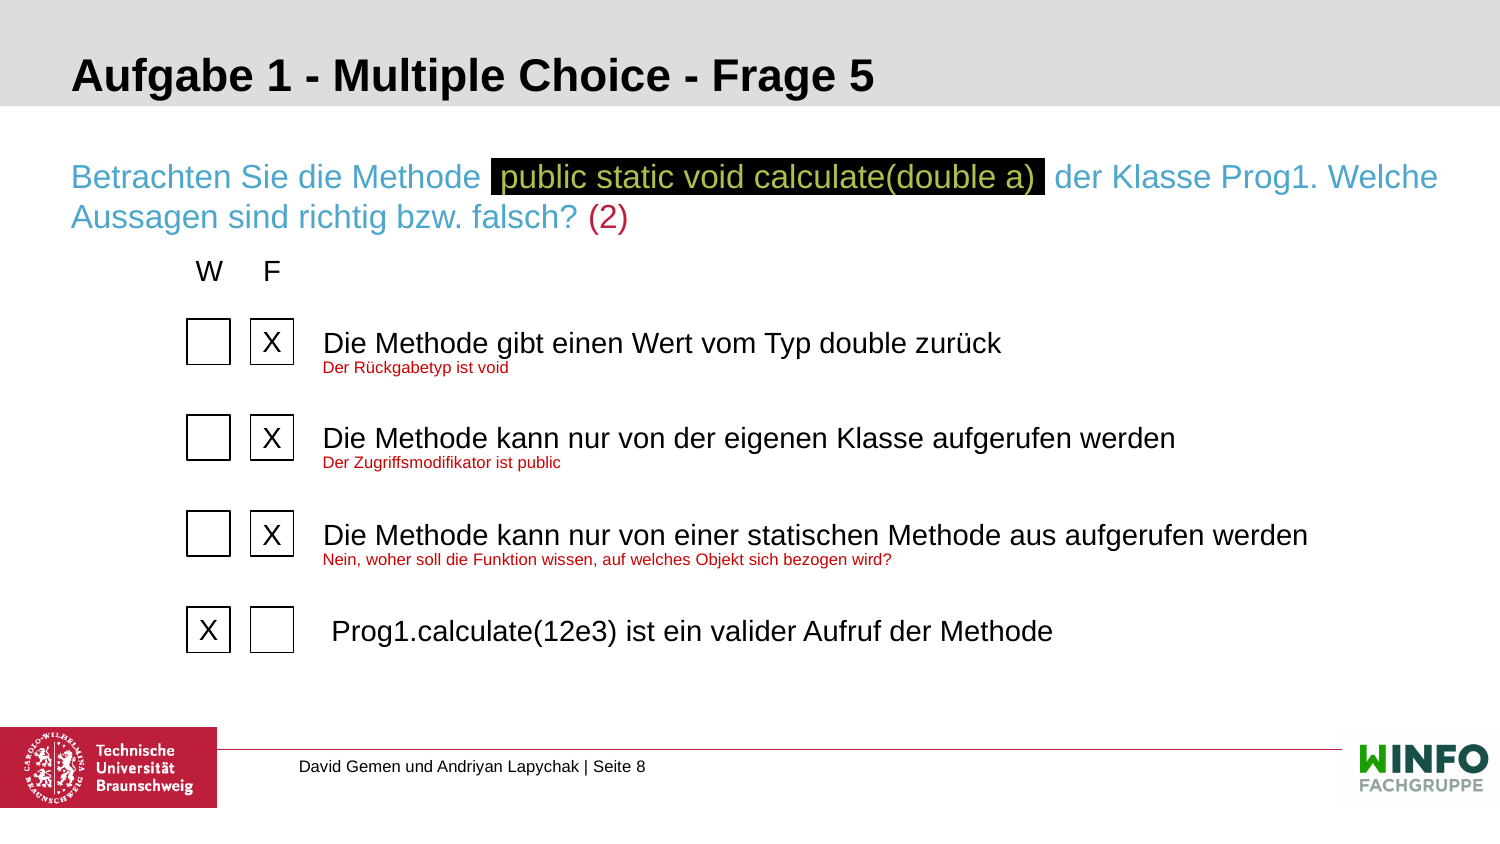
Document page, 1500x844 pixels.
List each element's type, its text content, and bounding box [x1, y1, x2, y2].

text_box Nein, woher soll die Funktion wissen, auf welches Objekt sich bezogen wird? [307, 538, 919, 579]
text_box Die Methode kann nur von einer statischen Methode aus aufgerufen werden [308, 500, 1361, 566]
text_box [250, 607, 294, 653]
text_box [187, 319, 231, 365]
text_box F [241, 237, 303, 303]
text_box Der Zugriffsmodifikator ist public [307, 441, 919, 482]
text_box Prog1.calculate(12e3) ist ein valider Aufruf der Methode [308, 596, 1350, 662]
title Aufgabe 1 - Multiple Choice - Frage 5 [70, 13, 1445, 101]
list Betrachten Sie die Methode public static void calculate(double a) der Klasse Prog1. Welche Aussagen sind richtig bzw. falsch? (2) [70, 155, 1445, 206]
text_box Der Rückgabetyp ist void [307, 346, 919, 387]
text_box X [244, 308, 300, 374]
text_box X [244, 404, 300, 470]
picture [1342, 727, 1500, 808]
text_box X [244, 500, 300, 566]
text_box X [181, 596, 236, 662]
text_box Die Methode kann nur von der eigenen Klasse aufgerufen werden [307, 404, 1403, 470]
text_box Die Methode gibt einen Wert vom Typ double zurück [308, 308, 1324, 374]
text_box [187, 511, 231, 557]
text_box [187, 414, 231, 460]
picture [0, 727, 217, 808]
text_box W [178, 237, 240, 303]
